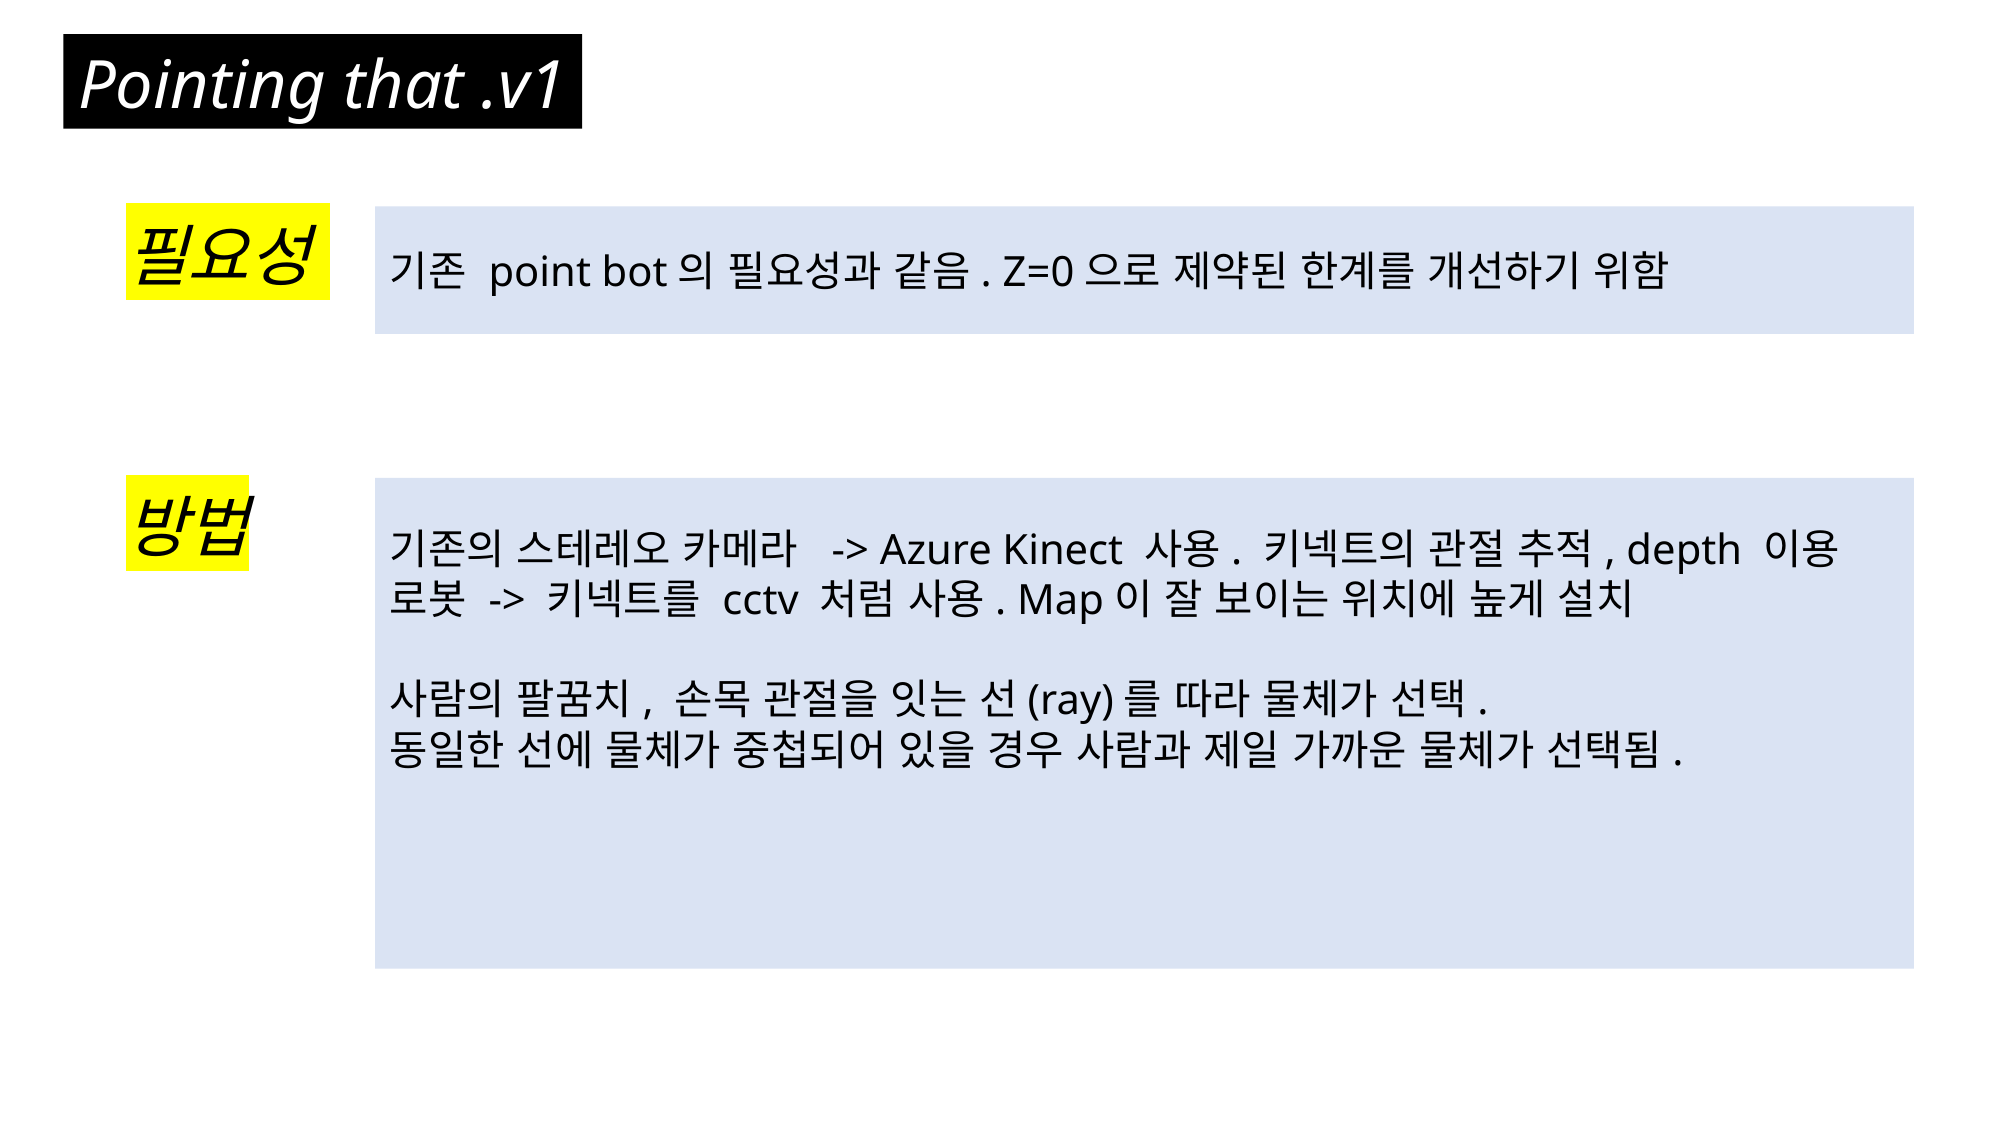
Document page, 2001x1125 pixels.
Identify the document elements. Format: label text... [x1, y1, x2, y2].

text_box 기존 point bot의 필요성과 같음. Z=0으로 제약된 한계를 개선하기 위함 [374, 205, 1915, 335]
text_box 기존의 스테레오 카메라 -> Azure Kinect 사용. 키넥트의 관절 추적, depth 이용 로봇 -> 키넥트를 cctv 처럼 사용. Map이 잘 보이는 위치에 높게 설치 사람의 팔꿈치, 손목 관절을 잇는 선(ray)를 따라 물체가 선택. 동일한 선에 물체가 중첩되어 있을 경우 사람과 제일 가까운 물체가 선택됨. [374, 477, 1915, 970]
text_box 필요성 [111, 206, 374, 302]
text_box 방법 [111, 477, 336, 573]
text_box Pointing that .v1 [63, 34, 583, 129]
